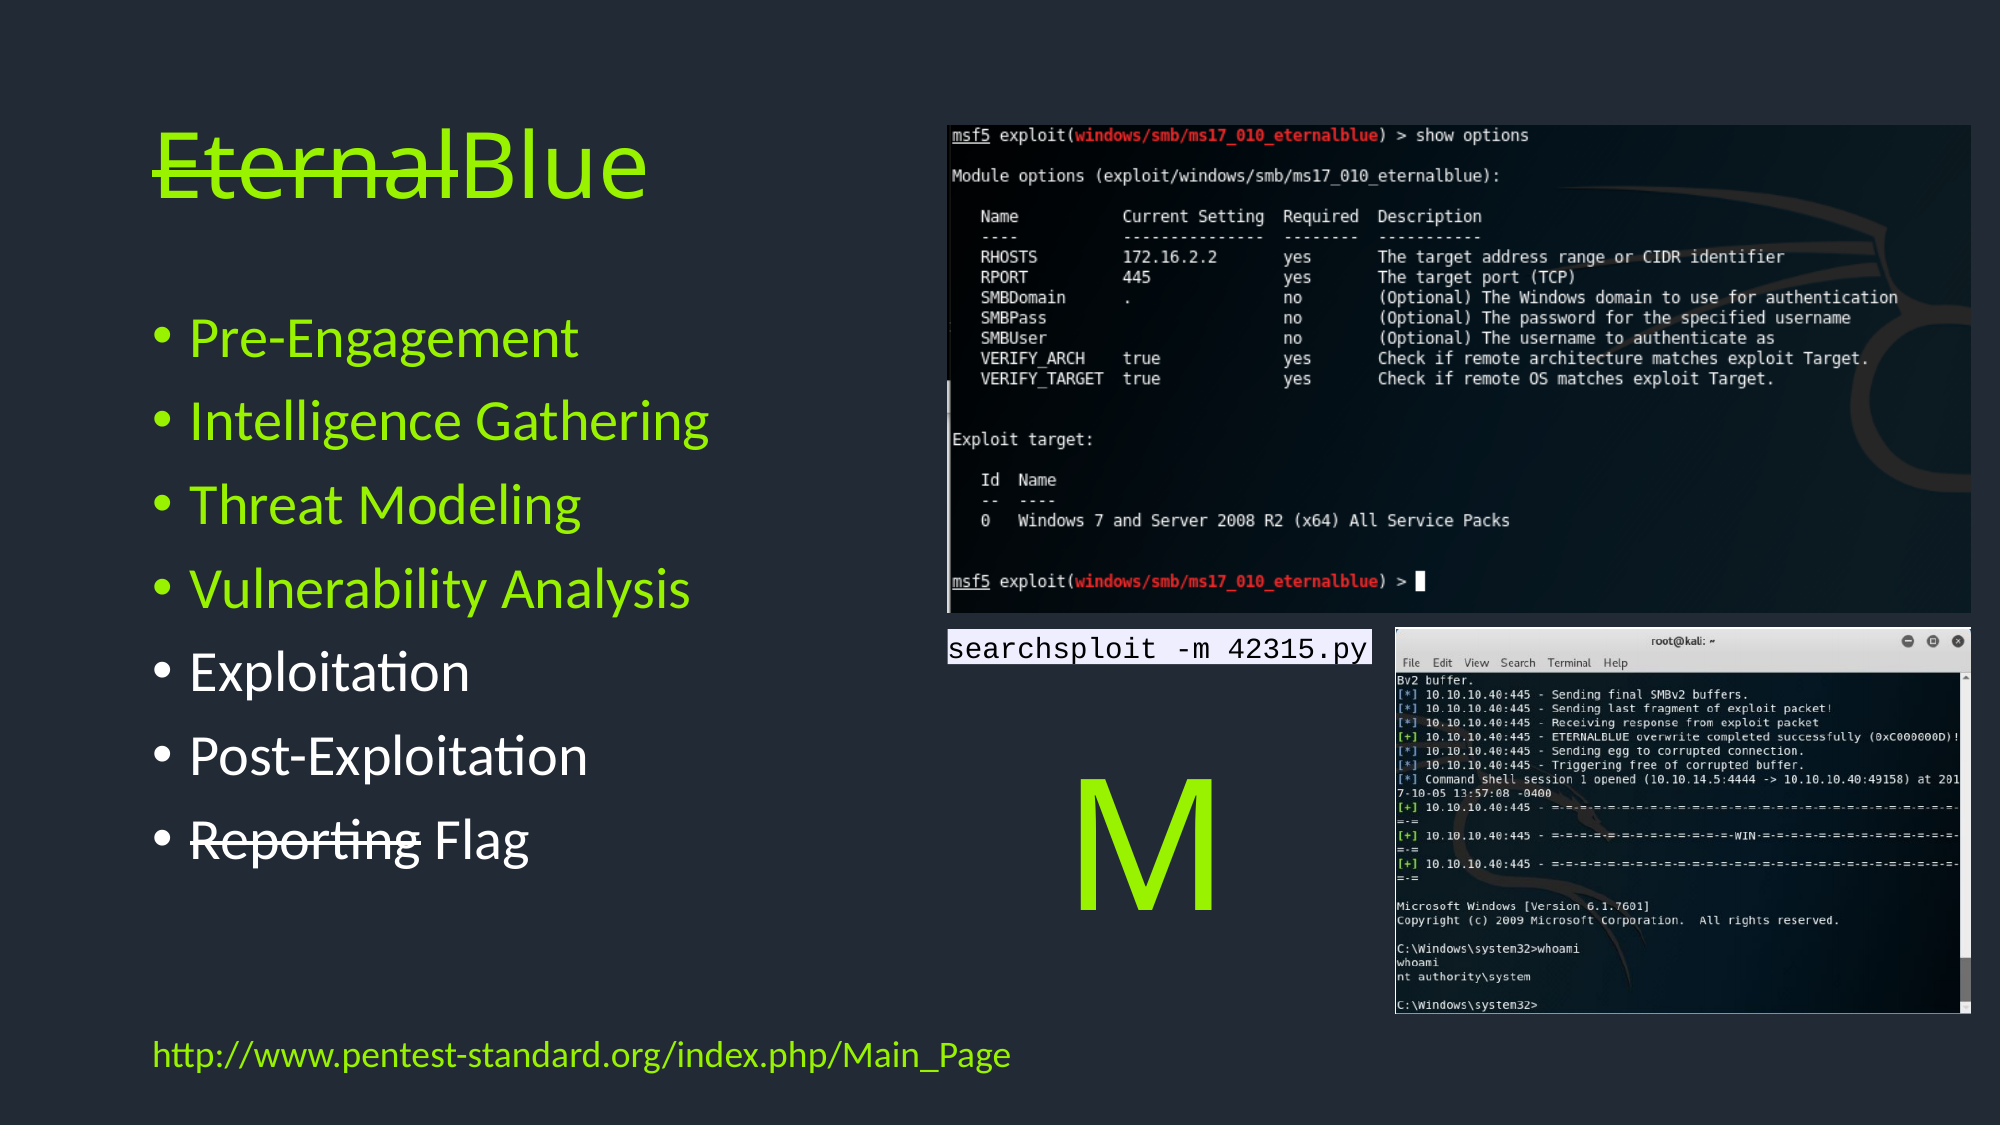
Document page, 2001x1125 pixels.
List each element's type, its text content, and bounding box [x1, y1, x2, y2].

picture [947, 125, 1971, 613]
title EternalBlue [137, 59, 1863, 278]
text_box http://www.pentest-standard.org/index.php/Main_Page [137, 1022, 1138, 1083]
text_box searchsploit -m 42315.py [947, 629, 1372, 665]
text_box M [1048, 720, 1272, 955]
list Pre-Engagement Intelligence Gathering Threat Modeling Vulnerability Analysis Exploitation Post-Exploitation Reporting Flag [137, 299, 1115, 1014]
picture [1395, 627, 1971, 1014]
